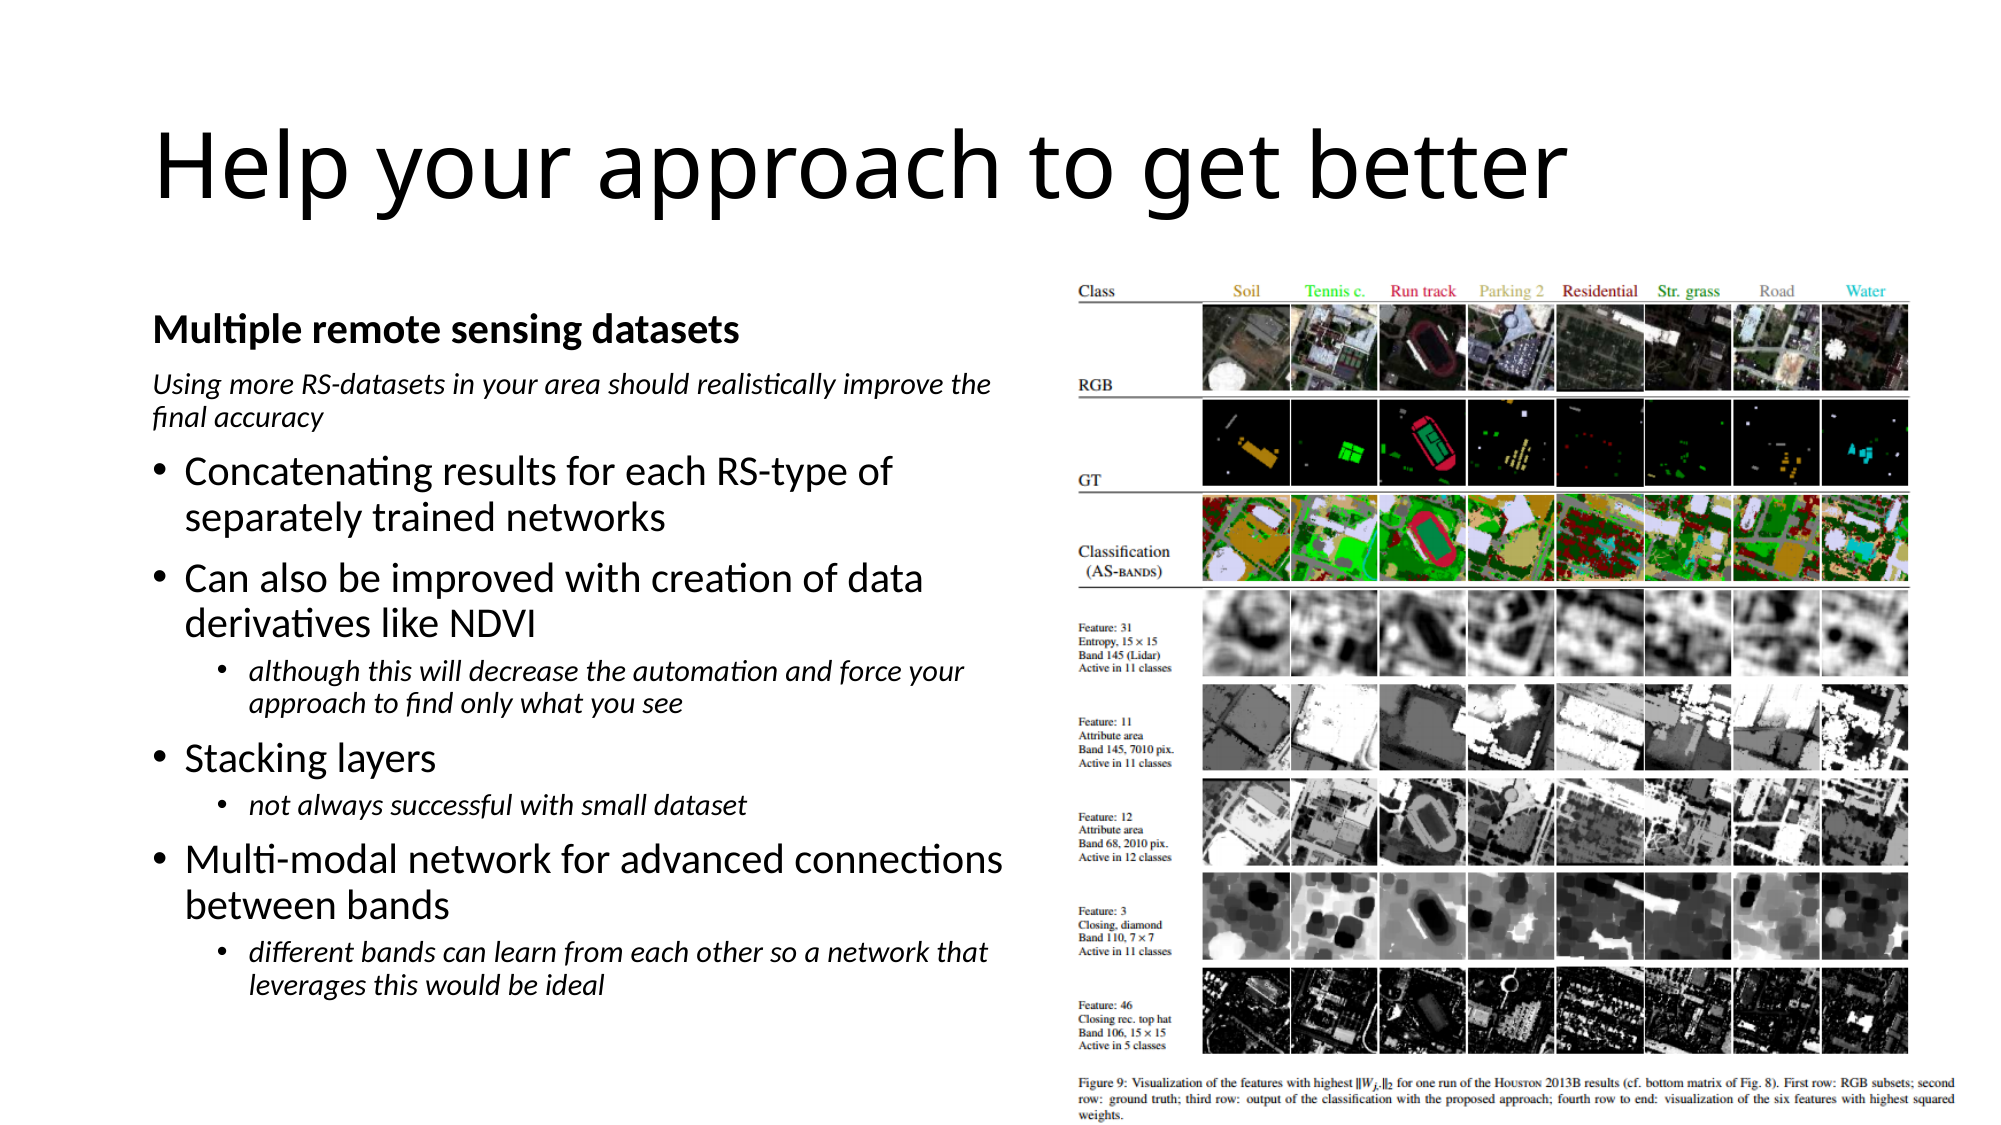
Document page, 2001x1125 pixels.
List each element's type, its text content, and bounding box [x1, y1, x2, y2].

picture [1074, 277, 1961, 1125]
list Multiple remote sensing datasets Using more RS-datasets in your area should realistically improve the final accuracy Concatenating results for each RS-type of separately trained networks Can also be improved with creation of data derivatives like NDVI although this will decrease the automation and force your approach to find only what you see Stacking layers not always successful with small dataset Multi-modal network for advanced connections between bands different bands can learn from each other so a network that leverages this would be ideal [137, 299, 1058, 1014]
title Help your approach to get better [137, 59, 1863, 278]
